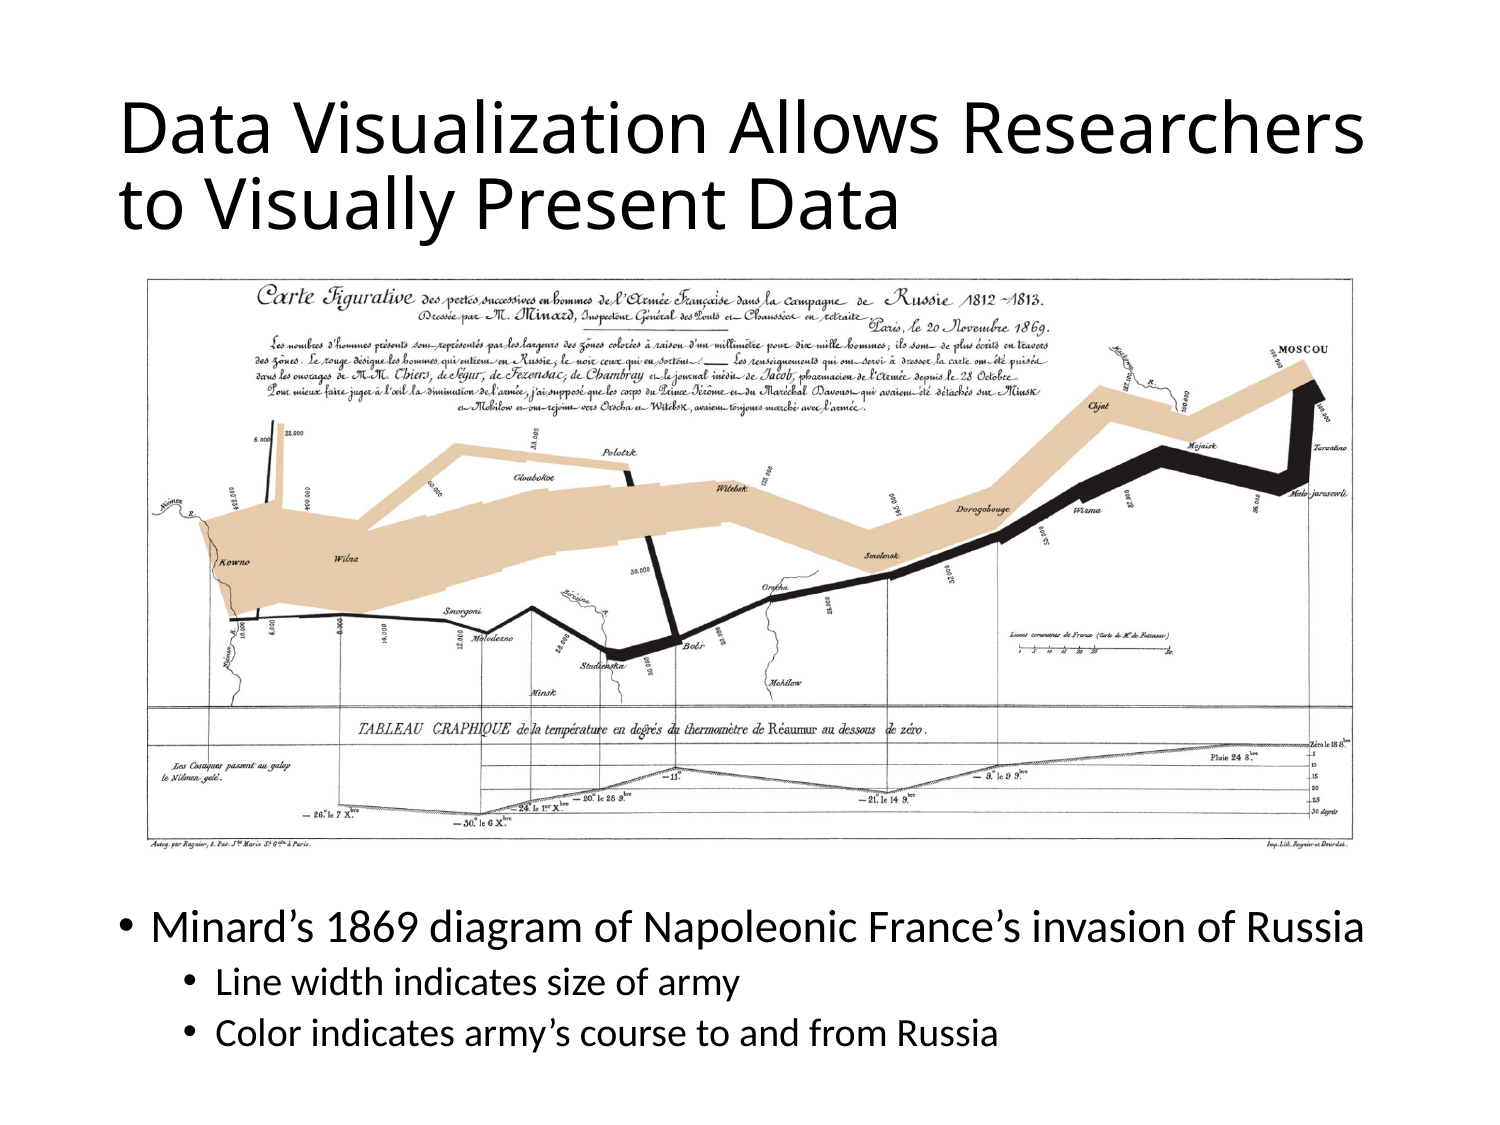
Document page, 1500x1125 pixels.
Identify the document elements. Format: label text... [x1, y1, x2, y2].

title Data Visualization Allows Researchers to Visually Present Data [103, 59, 1397, 278]
picture [145, 277, 1354, 851]
list Minard’s 1869 diagram of Napoleonic France’s invasion of Russia Line width indicates size of army Color indicates army’s course to and from Russia [103, 894, 1397, 1113]
